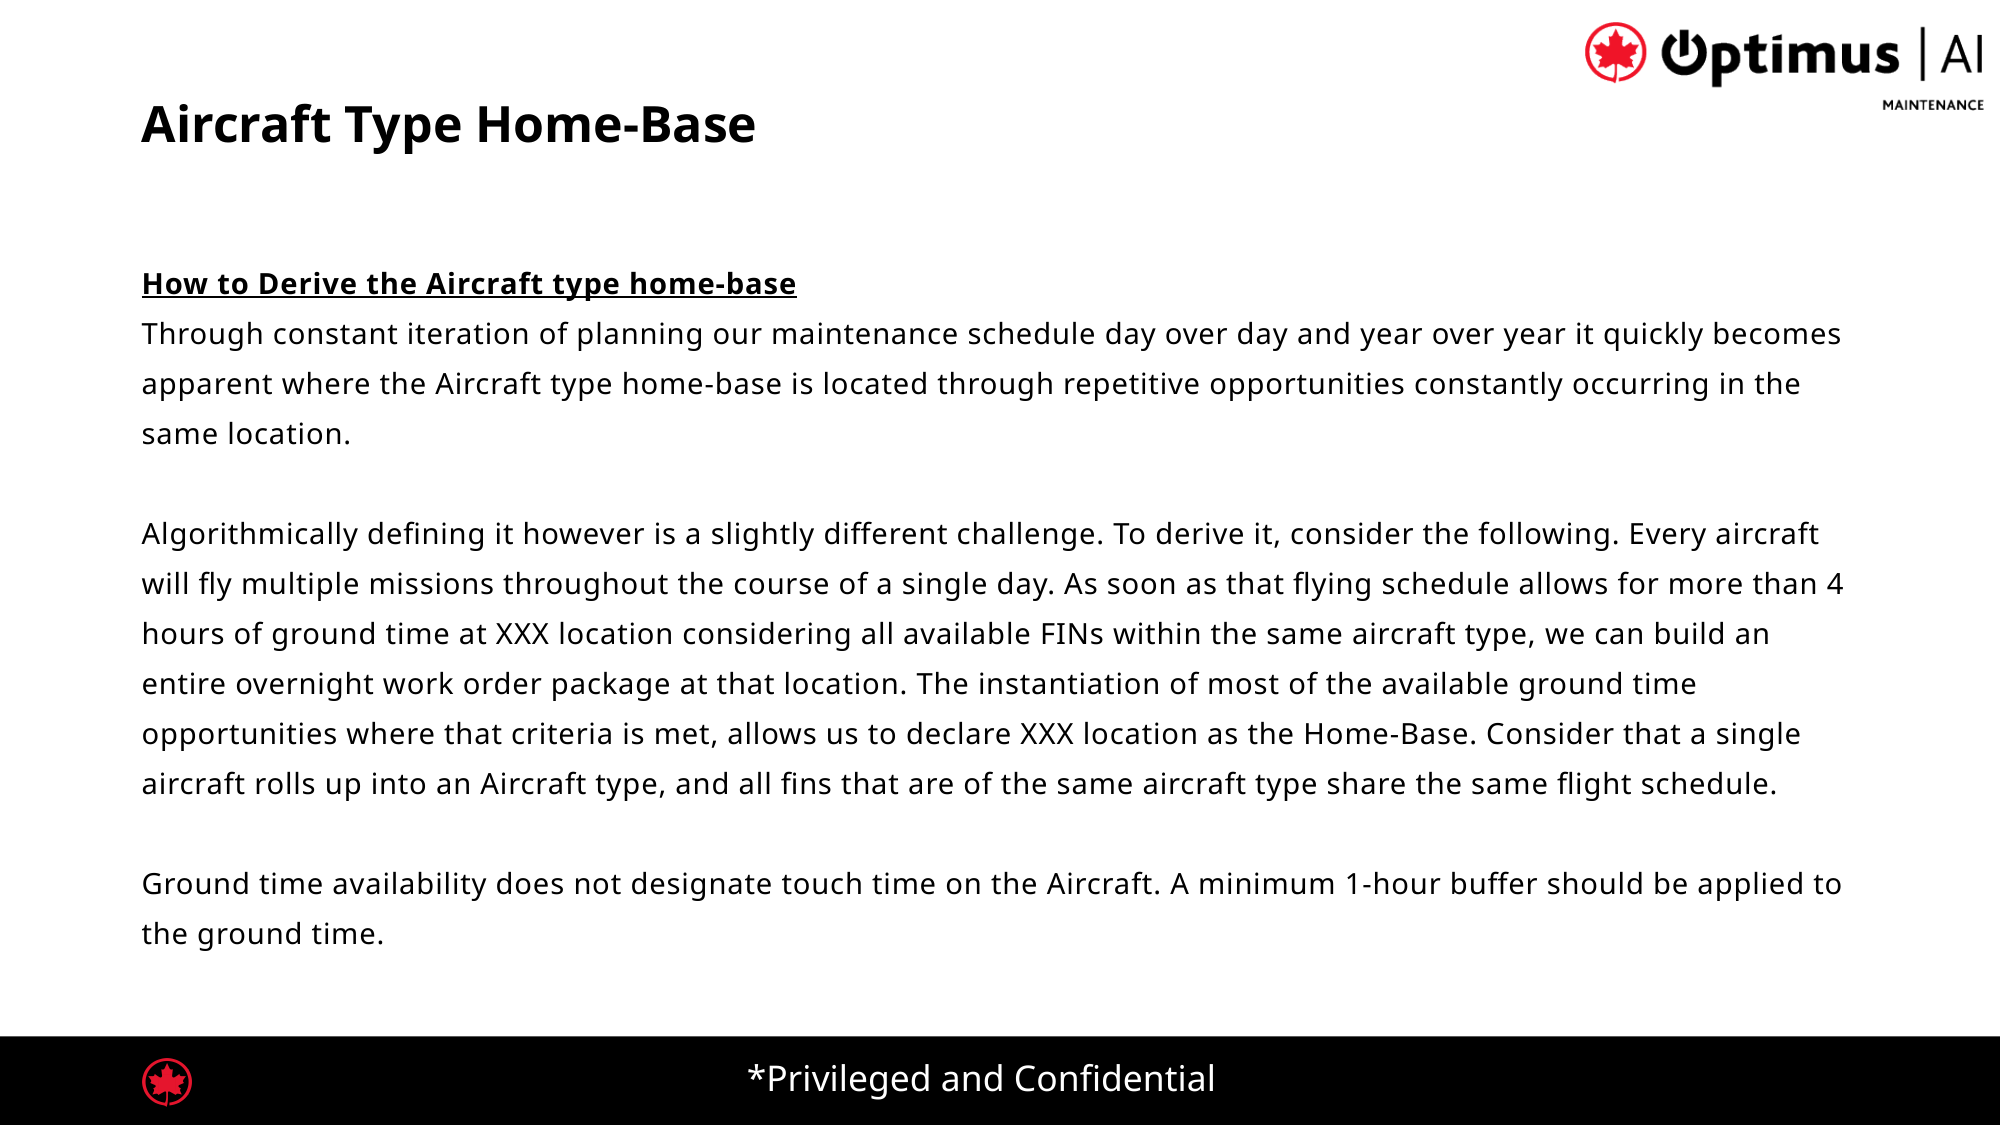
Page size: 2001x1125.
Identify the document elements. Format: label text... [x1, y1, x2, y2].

title Aircraft Type Home-Base [141, 94, 1859, 212]
list How to Derive the Aircraft type home-base Through constant iteration of planning our maintenance schedule day over day and year over year it quickly becomes apparent where the Aircraft type home-base is located through repetitive opportunities constantly occurring in the same location. Algorithmically defining it however is a slightly different challenge. To derive it, consider the following. Every aircraft will fly multiple missions throughout the course of a single day. As soon as that flying schedule allows for more than 4 hours of ground time at XXX location considering all available FINs within the same aircraft type, we can build an entire overnight work order package at that location. The instantiation of most of the available ground time opportunities where that criteria is met, allows us to declare XXX location as the Home-Base. Consider that a single aircraft rolls up into an Aircraft type, and all fins that are of the same aircraft type share the same flight schedule. Ground time availability does not designate touch time on the Aircraft. A minimum 1-hour buffer should be applied to the ground time. [141, 249, 1859, 1018]
picture [1585, 22, 1984, 111]
text_box *Privileged and Confidential [746, 1056, 1253, 1114]
picture [142, 1058, 192, 1107]
